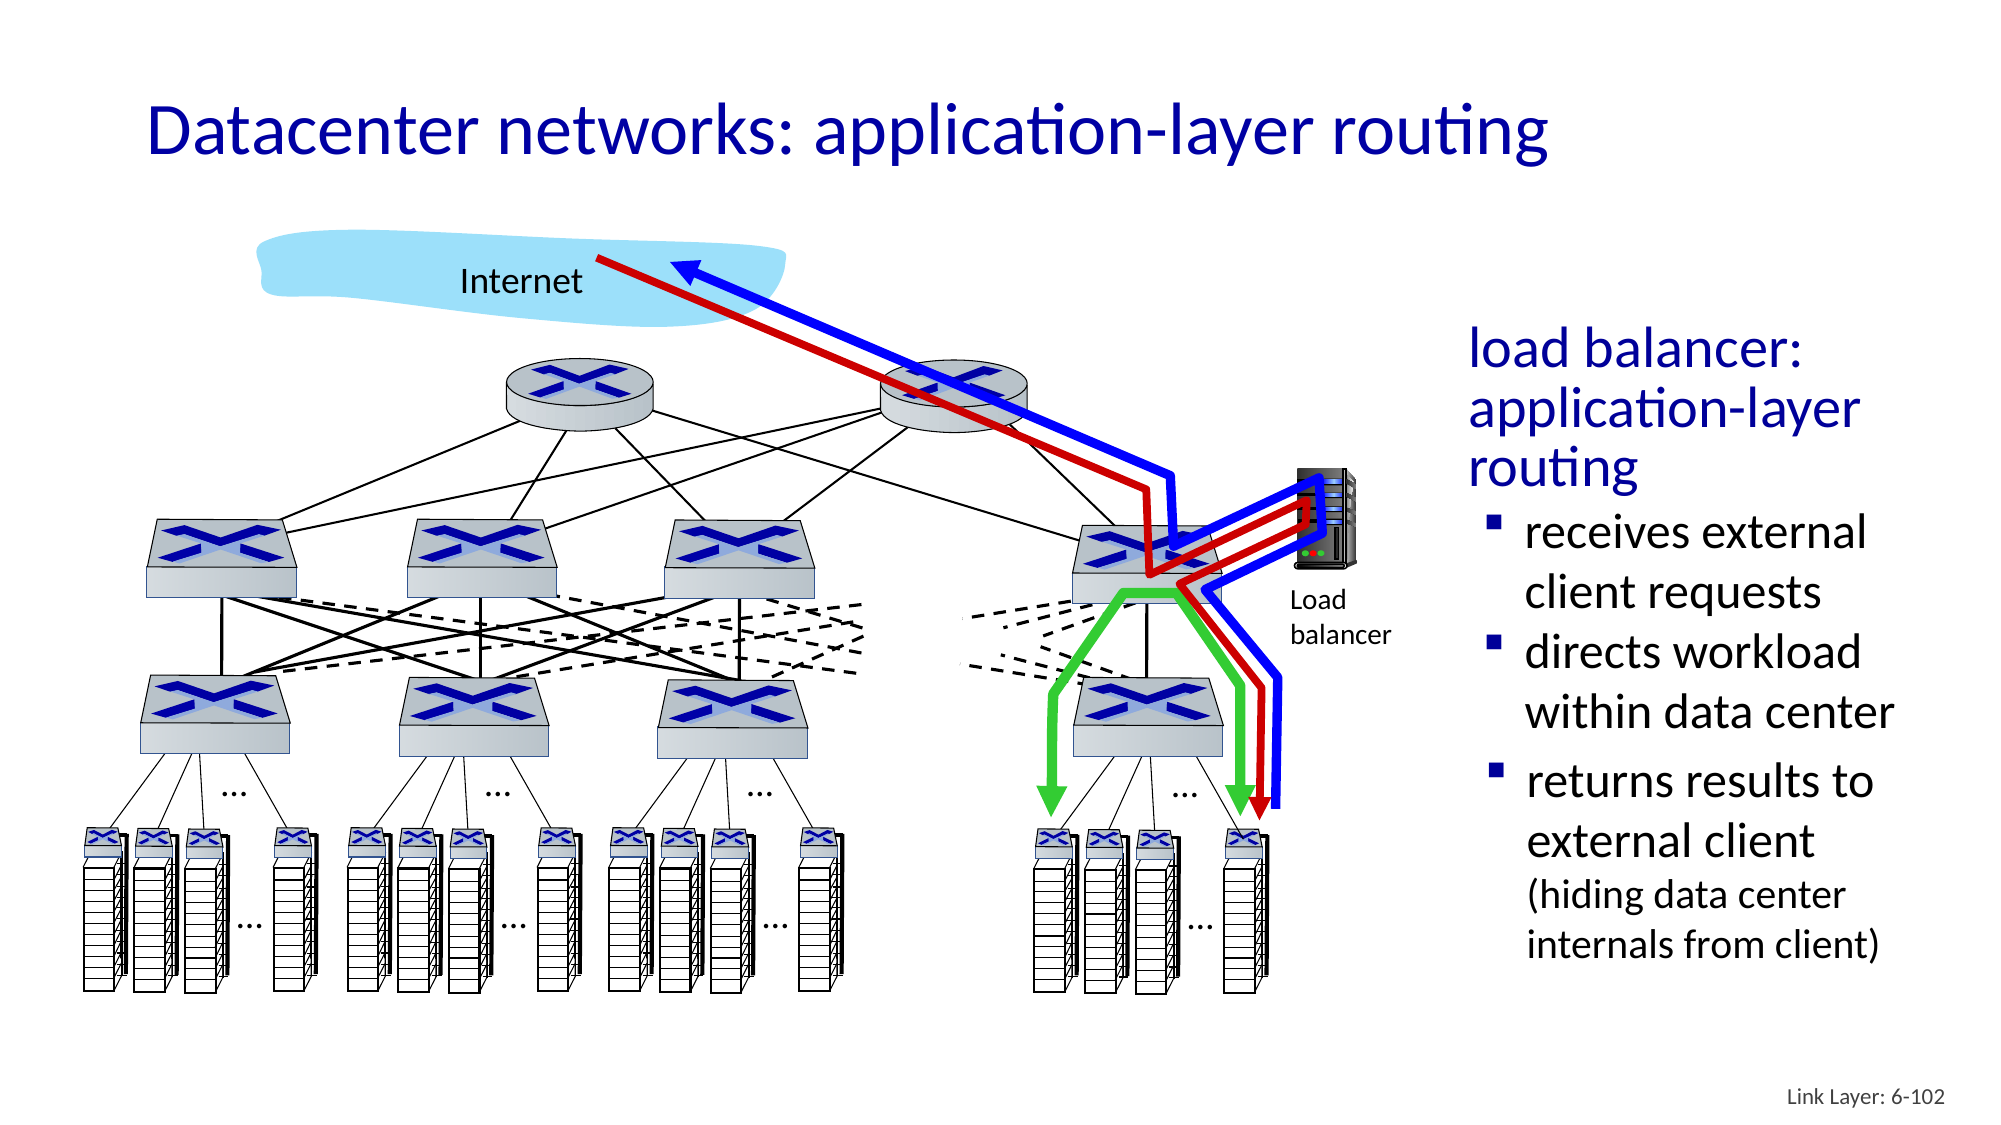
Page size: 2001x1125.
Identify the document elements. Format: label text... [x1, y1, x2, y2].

slide_number Link Layer: 6-102 [1510, 1065, 1961, 1125]
text_box [669, 261, 896, 358]
text_box [1268, 531, 1294, 560]
text_box [1268, 489, 1294, 517]
text_box [596, 257, 835, 358]
text_box Load balancer [1275, 572, 1453, 658]
text_box [1268, 506, 1294, 543]
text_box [83, 358, 1268, 994]
text_box [1268, 665, 1278, 809]
title Datacenter networks: application-layer routing [131, 57, 1857, 205]
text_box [1294, 468, 1357, 569]
text_box returns results to external client (hiding data center internals from client) [1455, 739, 1959, 975]
text_box load balancer: application-layer routing receives external client requests directs workload within data center [1453, 312, 1957, 746]
text_box Internet [256, 229, 787, 327]
